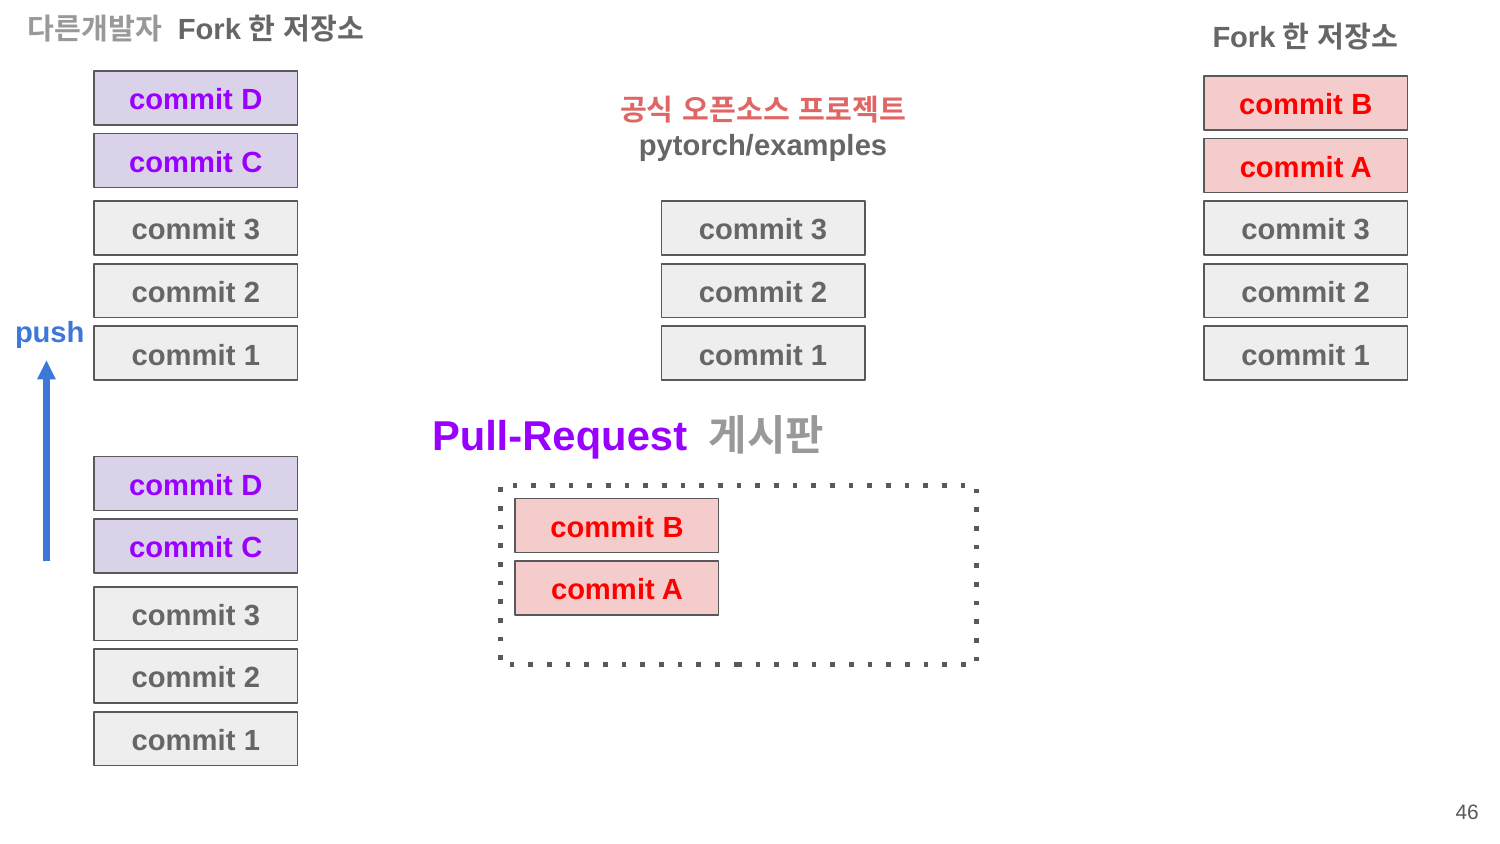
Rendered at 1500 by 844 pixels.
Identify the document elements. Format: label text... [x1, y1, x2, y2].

text_box 다른개발자 Fork한 저장소 [0, 0, 393, 50]
text_box commit B [515, 498, 719, 553]
text_box commit A [515, 561, 719, 615]
text_box commit 1 [661, 326, 866, 381]
text_box commit B [1203, 76, 1408, 131]
text_box commit 3 [94, 201, 298, 256]
text_box Fork한 저장소 [1067, 3, 1500, 58]
text_box commit 1 [1203, 326, 1408, 381]
text_box 공식 오픈소스 프로젝트 pytorch/examples [525, 76, 1002, 131]
text_box commit 1 [94, 711, 298, 766]
text_box commit D [94, 70, 298, 125]
text_box commit 3 [661, 201, 866, 256]
text_box Pull-Request 게시판 [416, 393, 1177, 473]
text_box commit 2 [661, 263, 866, 318]
text_box commit A [1203, 138, 1408, 193]
text_box push [0, 298, 123, 346]
text_box [500, 485, 977, 665]
text_box commit C [94, 133, 298, 188]
text_box commit 2 [94, 263, 298, 318]
text_box commit 2 [94, 649, 298, 704]
slide_number ‹#› [1403, 779, 1494, 844]
text_box commit 3 [1203, 201, 1408, 256]
text_box commit 3 [94, 586, 298, 641]
text_box commit 2 [1203, 263, 1408, 318]
text_box commit C [94, 518, 298, 573]
text_box commit 1 [94, 326, 298, 381]
text_box commit D [94, 456, 298, 511]
